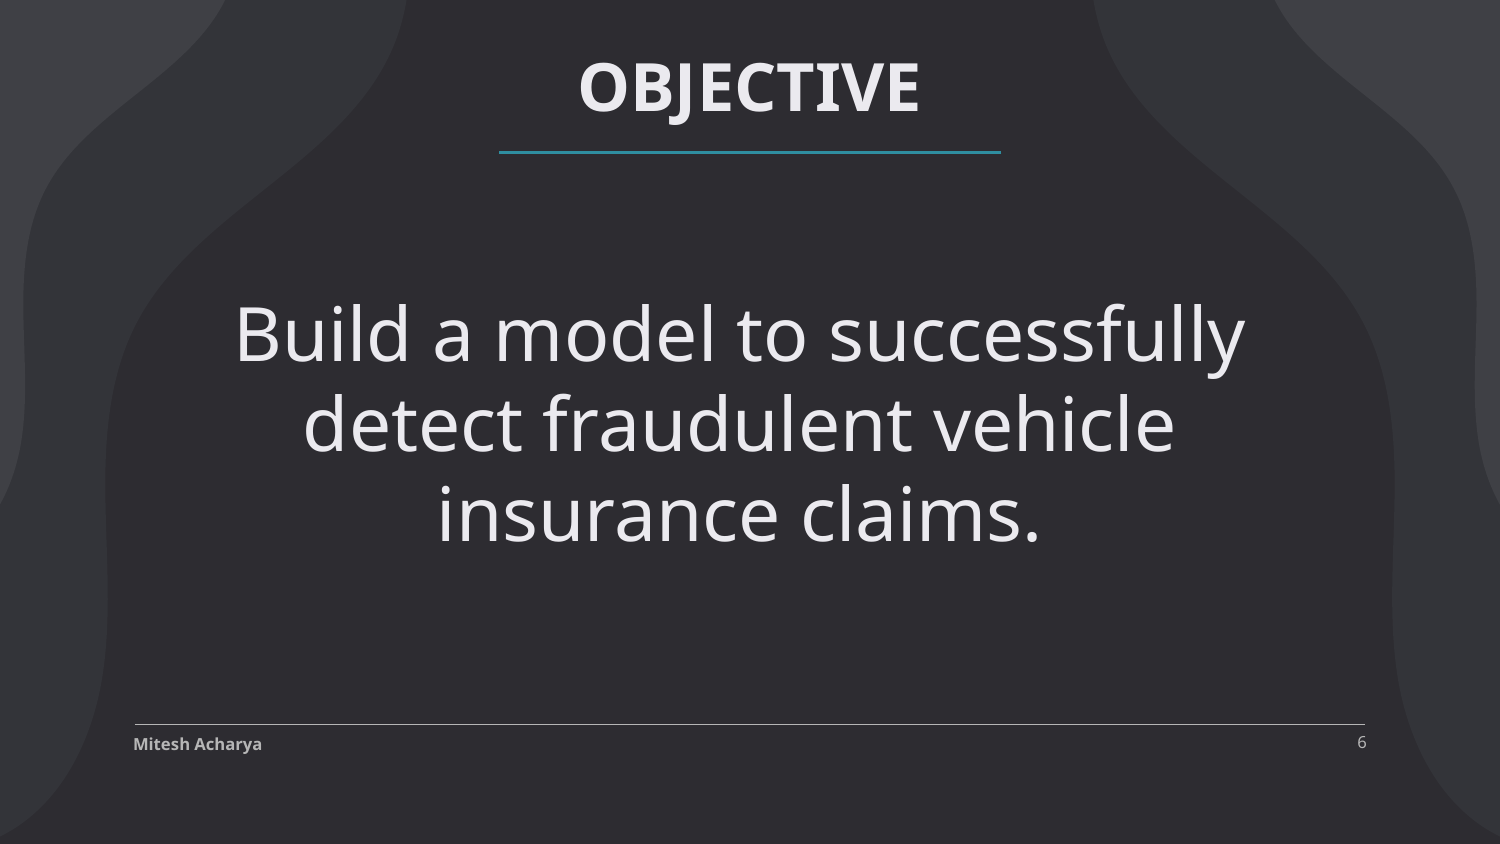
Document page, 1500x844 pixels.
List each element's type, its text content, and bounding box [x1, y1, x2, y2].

subtitle Mitesh Acharya [118, 731, 435, 756]
title Build a model to successfully detect fraudulent vehicle insurance claims. [188, 318, 1292, 525]
slide_number 6 [1291, 731, 1382, 756]
subtitle OBJECTIVE [240, 51, 1260, 117]
